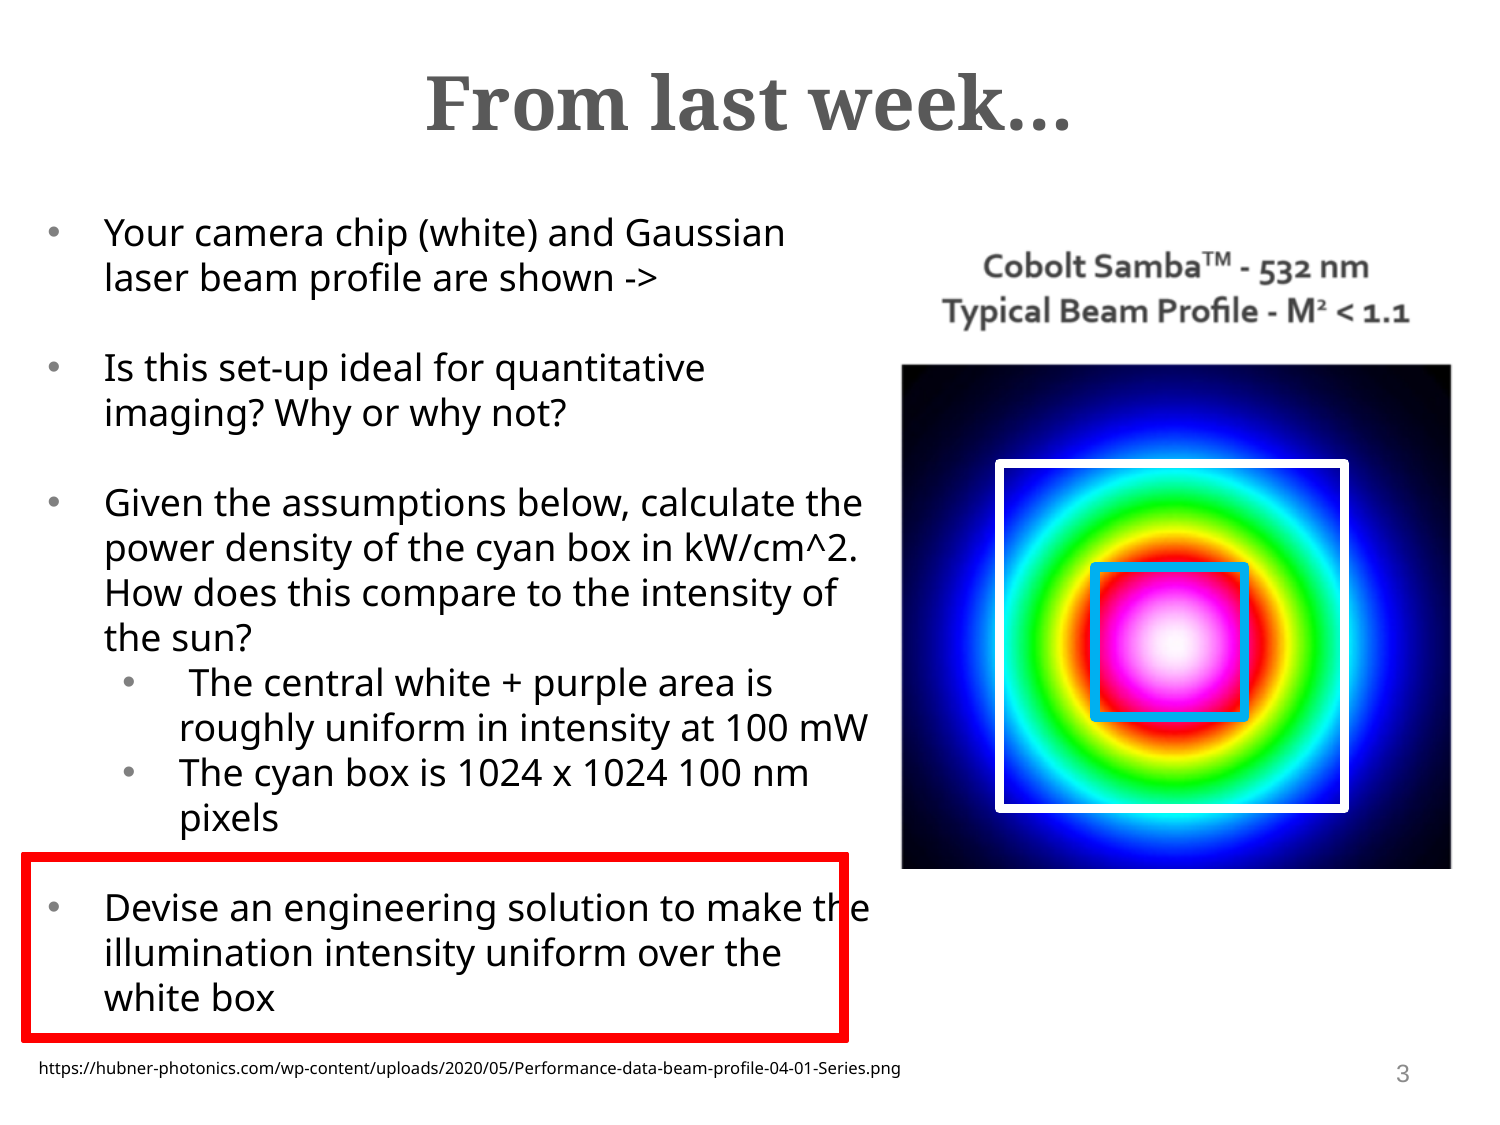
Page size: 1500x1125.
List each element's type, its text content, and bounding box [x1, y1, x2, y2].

text_box Your camera chip (white) and Gaussian laser beam profile are shown -> Is this set-up ideal for quantitative imaging? Why or why not? Given the assumptions below, calculate the power density of the cyan box in kW/cm^2. How does this compare to the intensity of the sun? The central white + purple area is roughly uniform in intensity at 100 mW The cyan box is 1024 x 1024 100 nm pixels Devise an engineering solution to make the illumination intensity uniform over the white box [32, 201, 887, 1043]
text_box From last week… [0, 6, 1500, 194]
text_box https://hubner-photonics.com/wp-content/uploads/2020/05/Performance-data-beam-profile-04-01-Series.png [23, 1050, 1360, 1119]
text_box [21, 852, 849, 1043]
picture [895, 217, 1458, 869]
slide_number 3 [1074, 1042, 1425, 1103]
